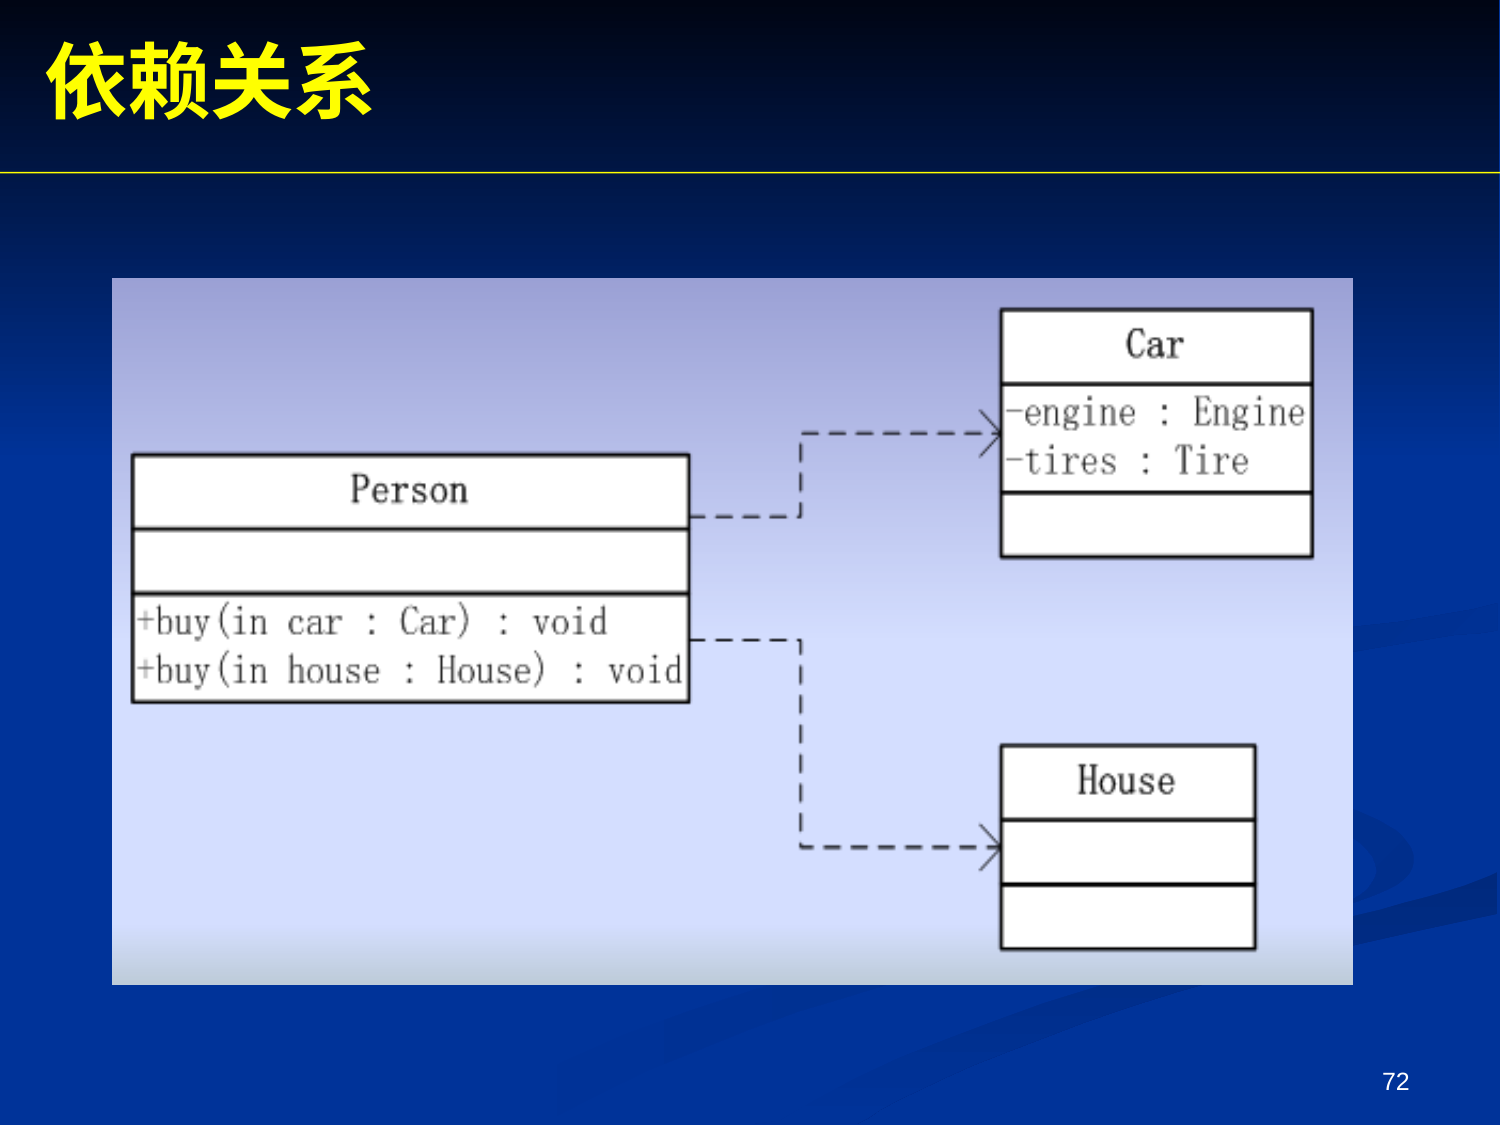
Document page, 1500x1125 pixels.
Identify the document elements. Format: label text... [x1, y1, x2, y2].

text_box 依赖关系 [29, 21, 1380, 138]
slide_number 72 [1074, 1024, 1426, 1104]
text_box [111, 278, 1353, 985]
